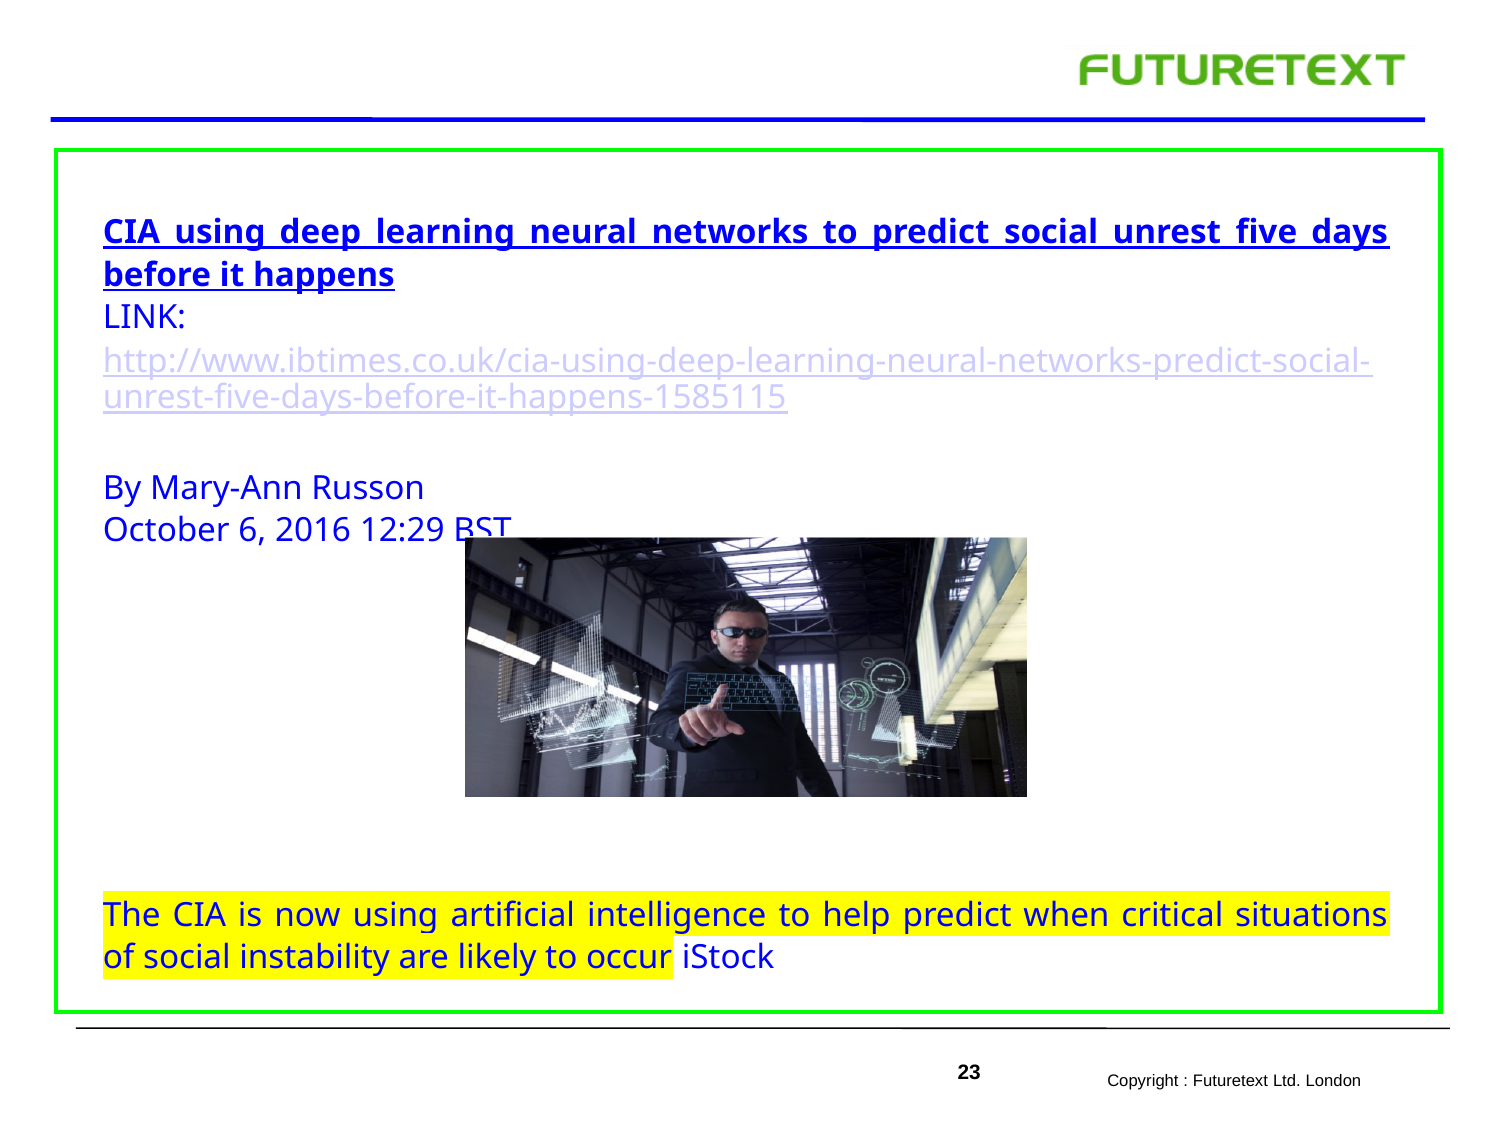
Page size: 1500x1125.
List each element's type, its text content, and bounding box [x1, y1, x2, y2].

picture [465, 536, 1027, 797]
text_box [56, 149, 1441, 1012]
text_box CIA using deep learning neural networks to predict social unrest five days before it happens LINK: http://www.ibtimes.co.uk/cia-using-deep-learning-neural-networks-predict-social-unrest-five-days-before-it-happens-1585115 By Mary-Ann Russon October 6, 2016 12:29 BST The CIA is now using artificial intelligence to help predict when critical situations of social instability are likely to occur iStock [88, 200, 1405, 990]
picture [1064, 44, 1416, 98]
text_box 23 [891, 1051, 1048, 1101]
